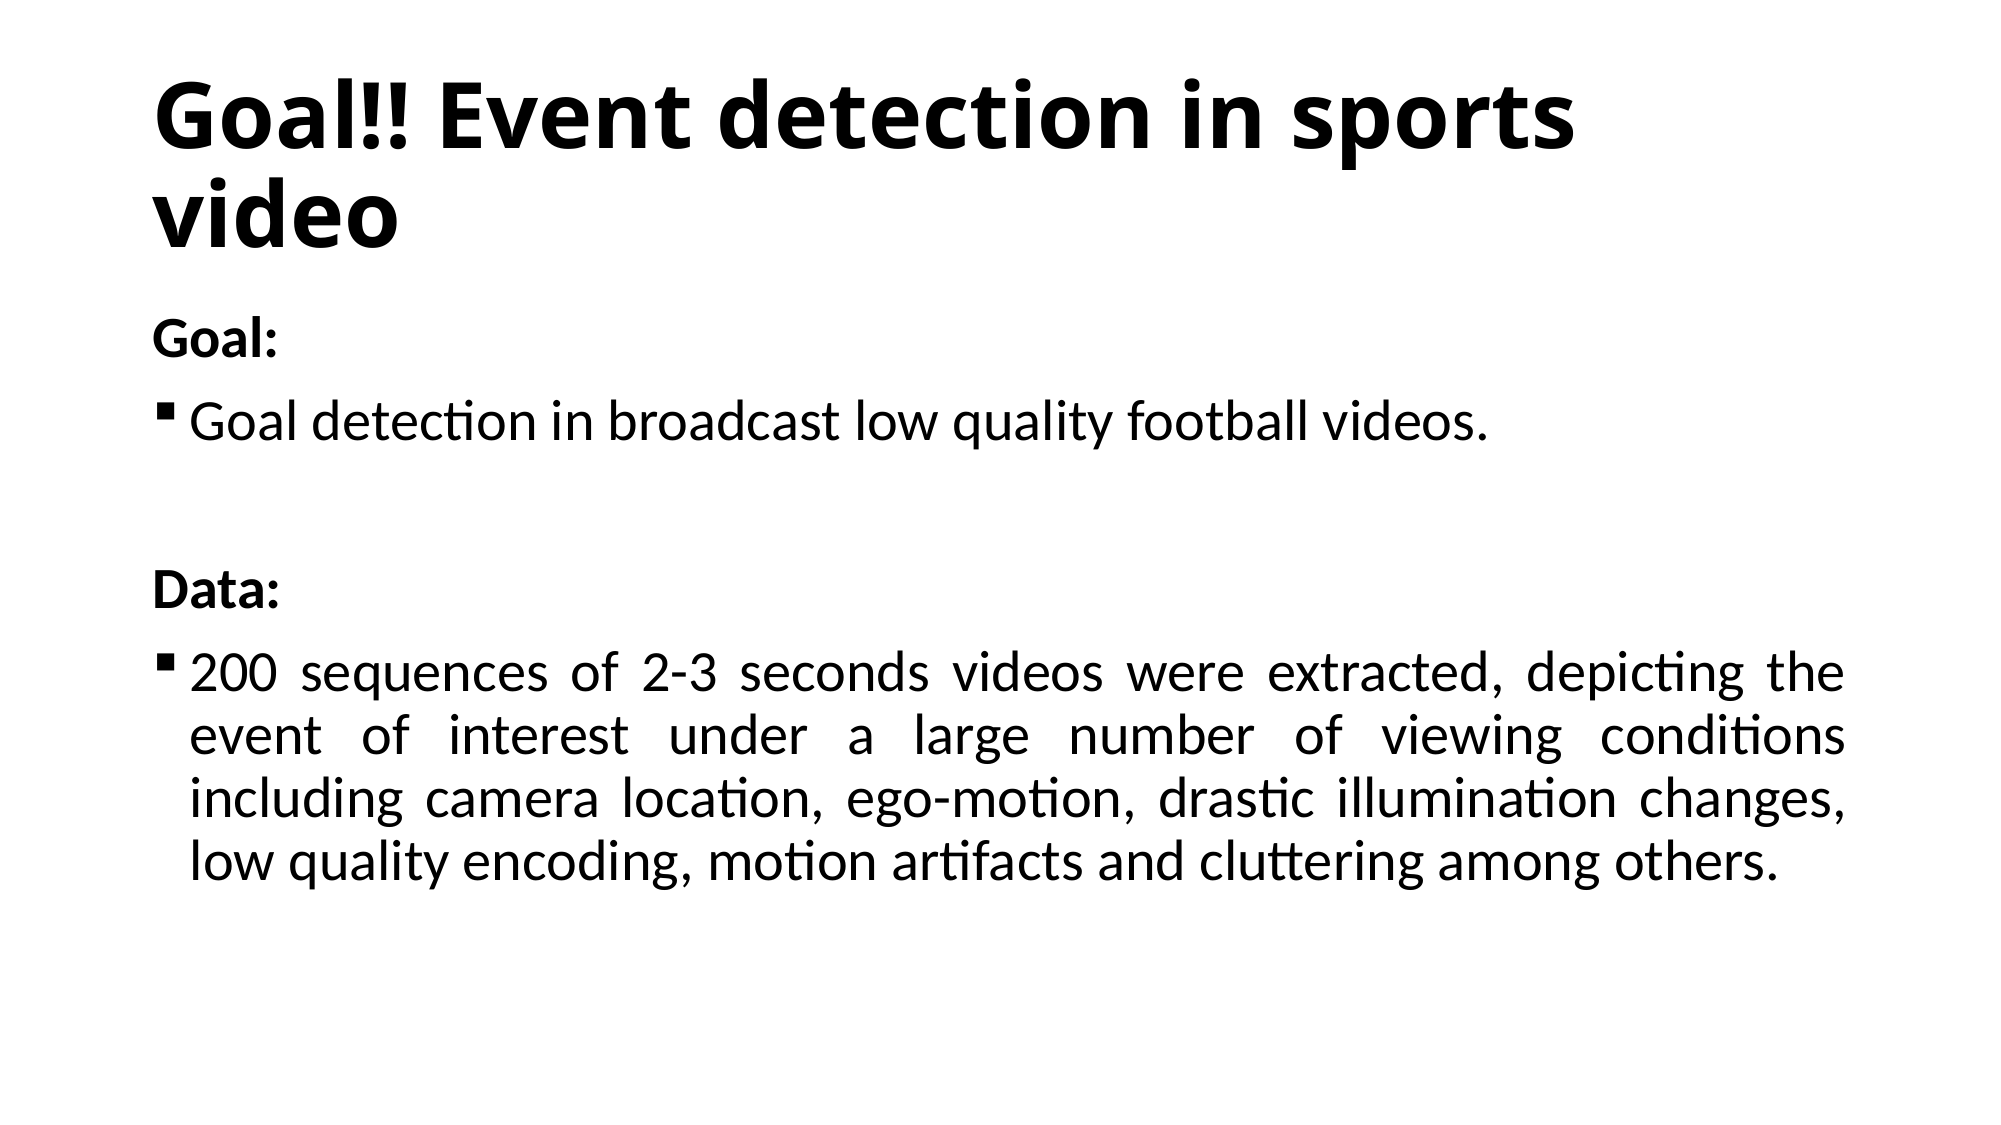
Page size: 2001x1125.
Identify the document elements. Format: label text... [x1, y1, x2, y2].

list Goal: Goal detection in broadcast low quality football videos. Data: 200 sequences of 2-3 seconds videos were extracted, depicting the event of interest under a large number of viewing conditions including camera location, ego-motion, drastic illumination changes, low quality encoding, motion artifacts and cluttering among others. [137, 299, 1863, 1014]
title Goal!! Event detection in sports video [137, 59, 1863, 278]
